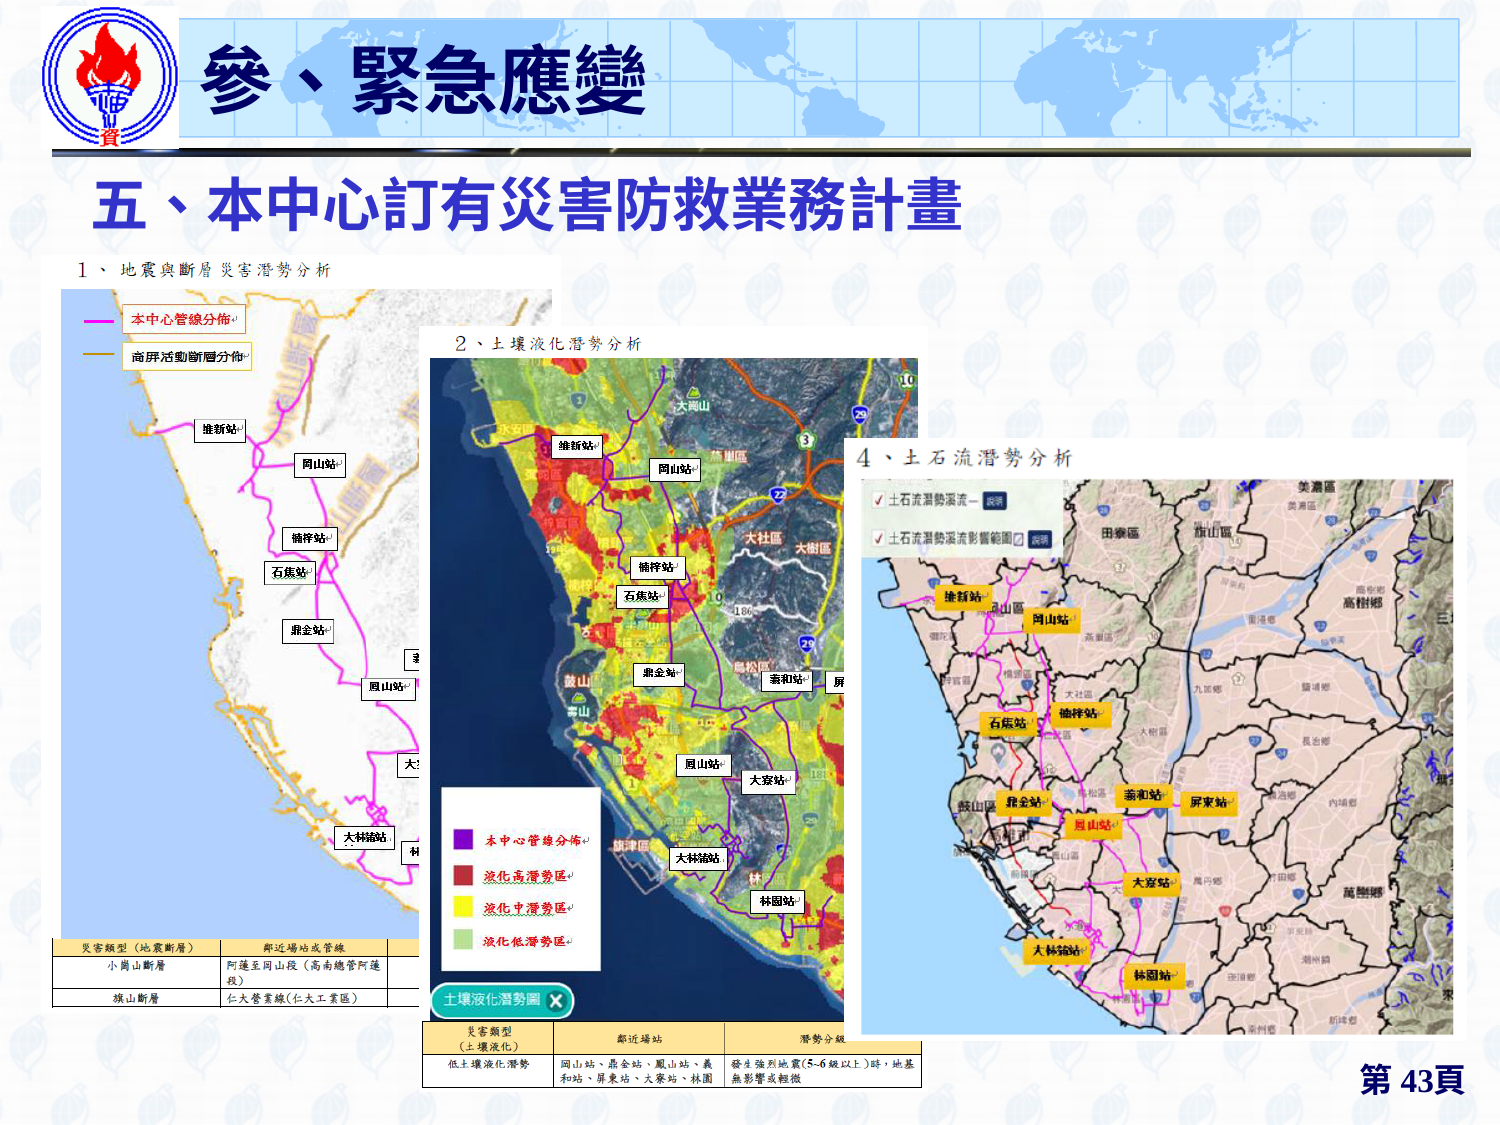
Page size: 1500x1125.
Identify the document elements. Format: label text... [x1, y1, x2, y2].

slide_number 第43頁 [1131, 1051, 1483, 1125]
picture [0, 0, 1500, 1125]
title 參、緊急應變 [183, 31, 1459, 126]
list 五、本中心訂有災害防救業務計畫 [75, 160, 1425, 436]
